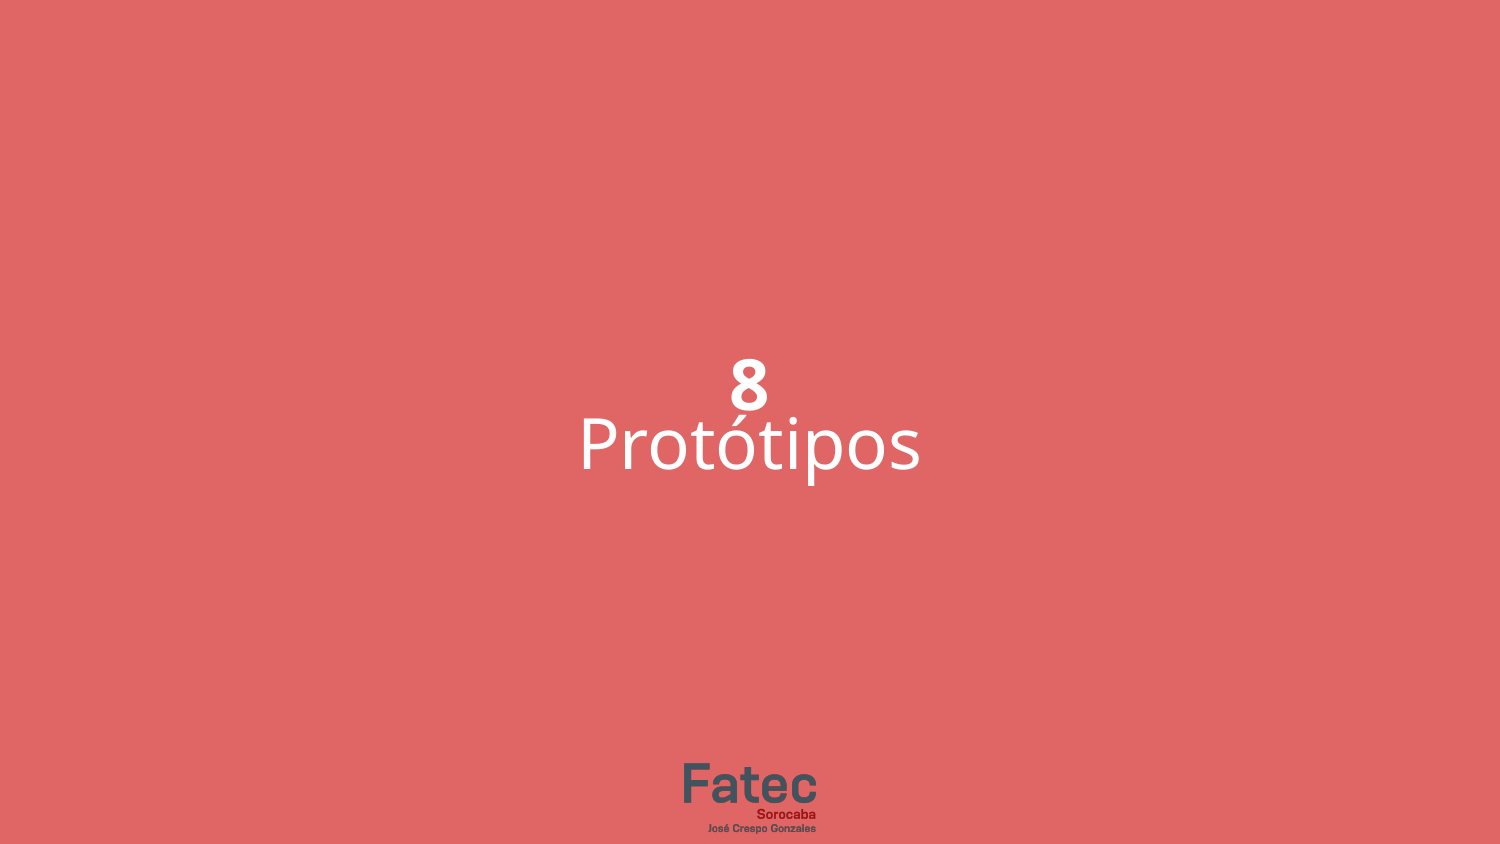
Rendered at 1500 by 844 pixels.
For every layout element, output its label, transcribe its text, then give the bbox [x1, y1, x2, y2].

picture [684, 763, 816, 834]
text_box 8 Protótipos [98, 261, 1402, 583]
